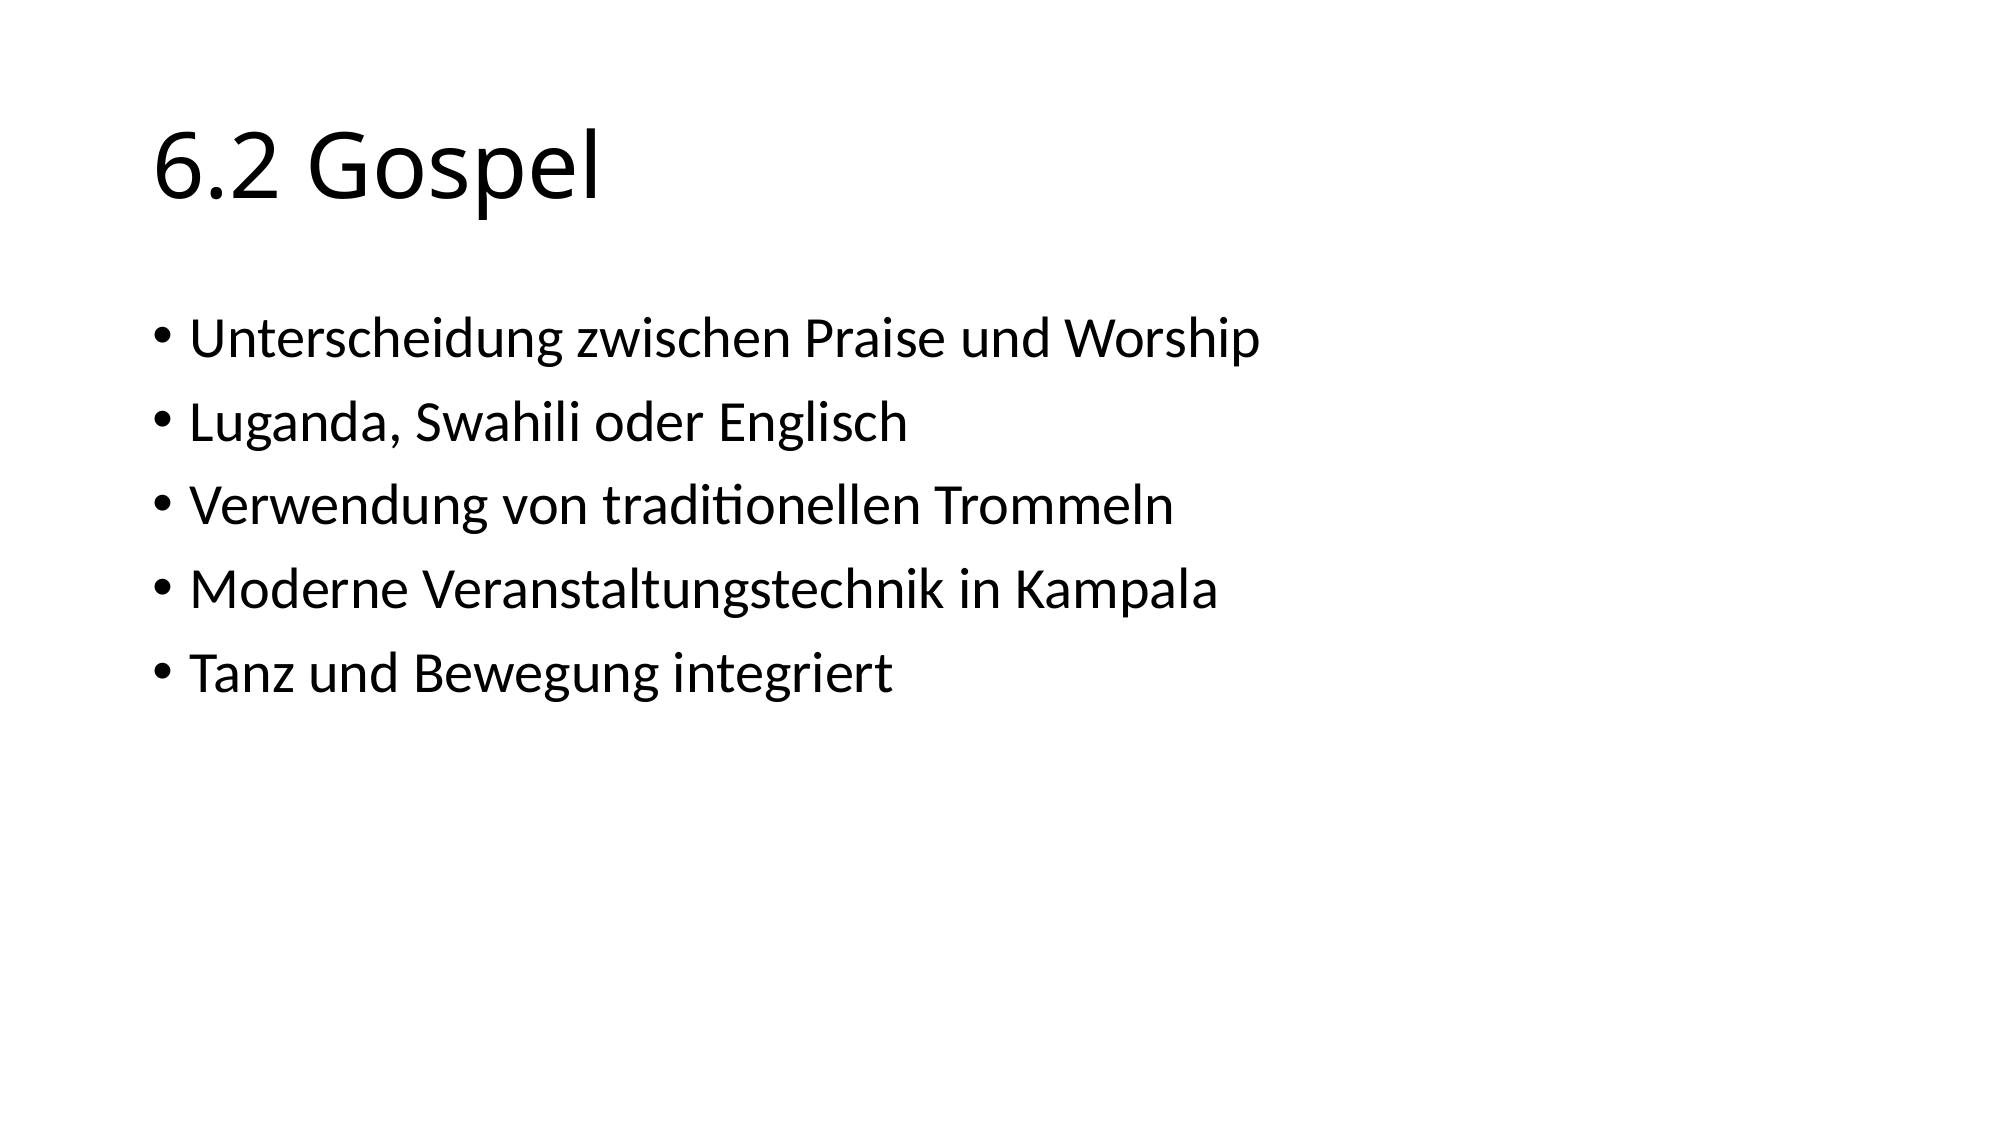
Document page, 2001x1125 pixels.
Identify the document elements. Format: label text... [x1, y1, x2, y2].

list Unterscheidung zwischen Praise und Worship Luganda, Swahili oder Englisch Verwendung von traditionellen Trommeln Moderne Veranstaltungstechnik in Kampala Tanz und Bewegung integriert [137, 299, 1863, 1014]
title 6.2 Gospel [137, 59, 1863, 278]
